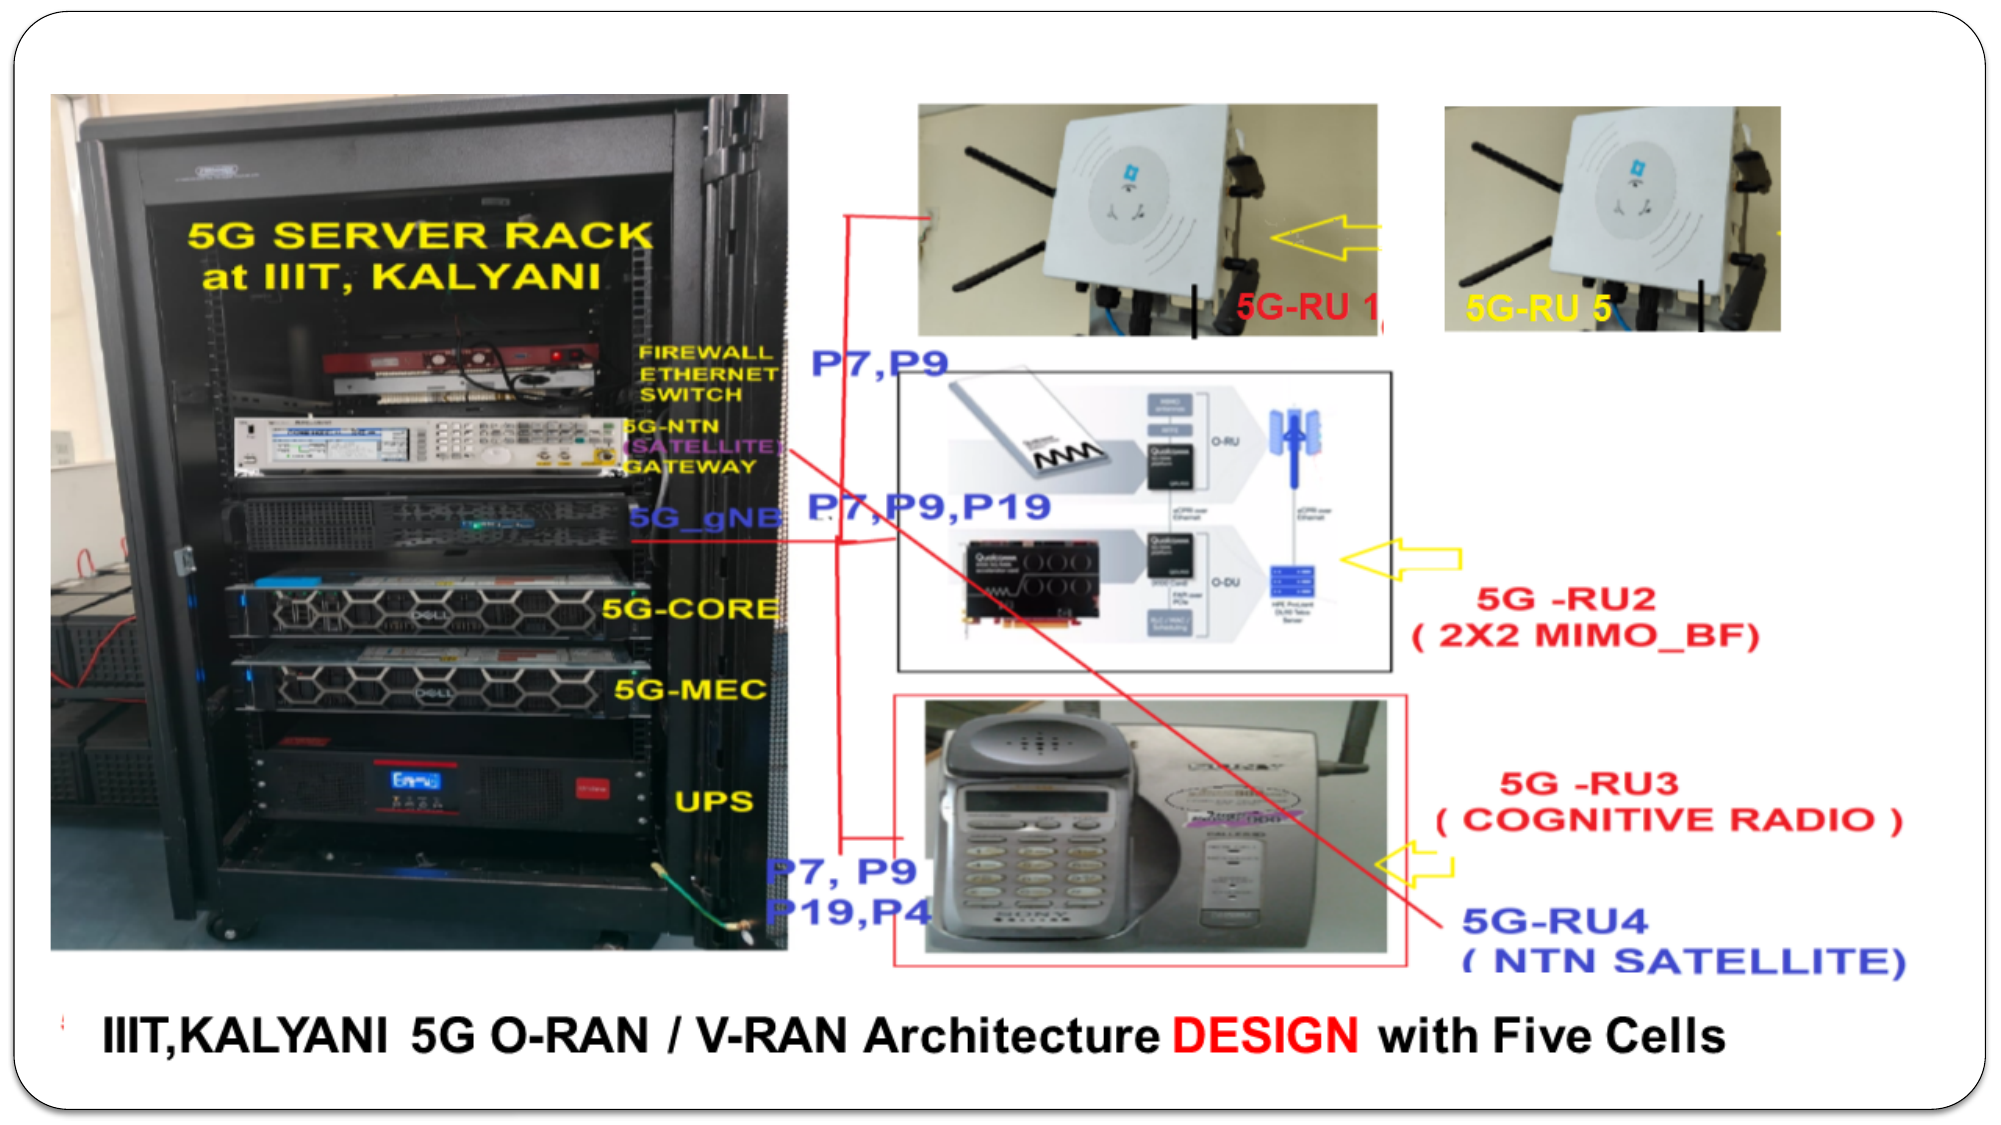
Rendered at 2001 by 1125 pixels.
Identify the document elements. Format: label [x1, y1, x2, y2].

picture [50, 94, 1972, 1080]
